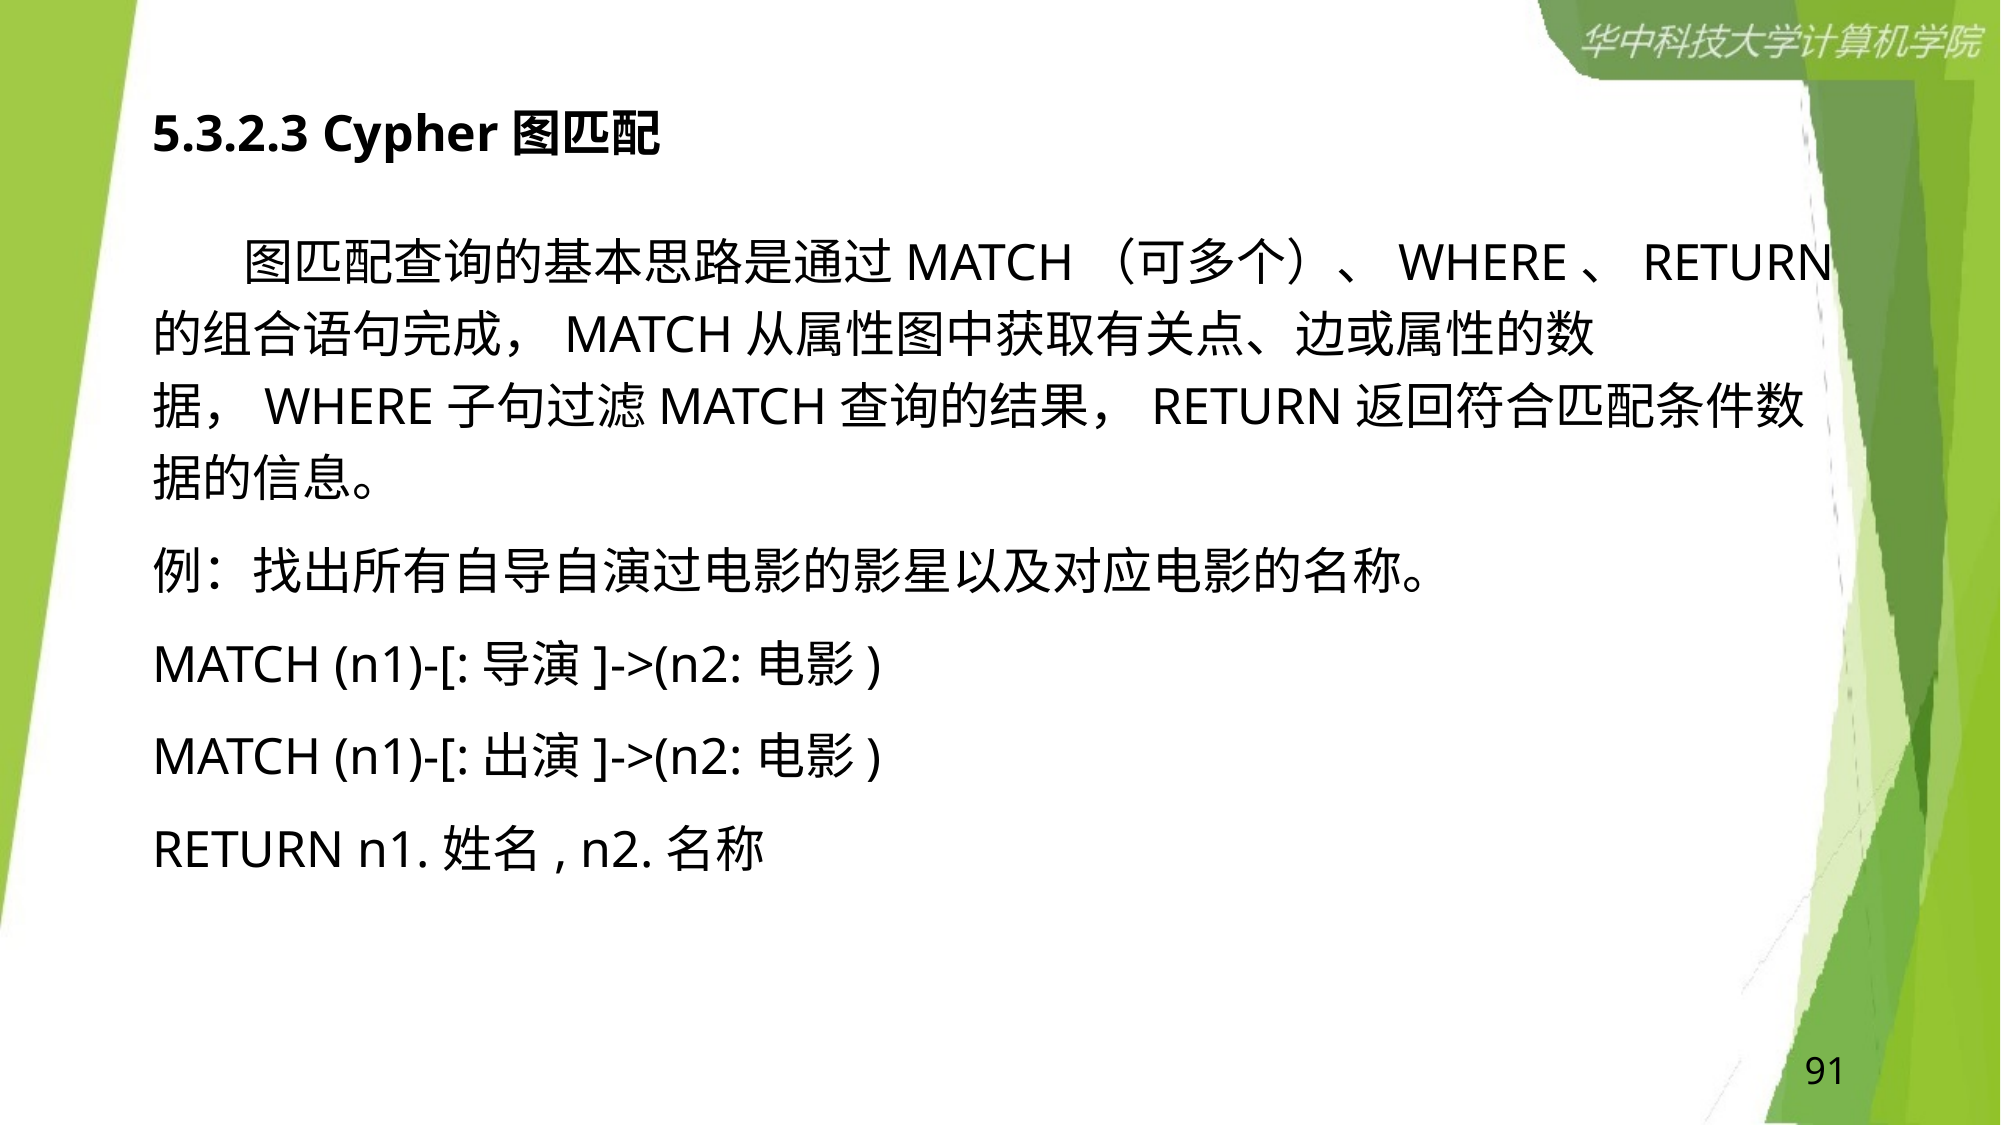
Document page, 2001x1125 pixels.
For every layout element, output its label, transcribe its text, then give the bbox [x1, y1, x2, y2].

title 5.3.2.3 Cypher图匹配 [137, 59, 1863, 210]
picture [0, 0, 2001, 1125]
slide_number 91 [1412, 1042, 1863, 1103]
list 图匹配查询的基本思路是通过MATCH（可多个）、WHERE、RETURN的组合语句完成，MATCH从属性图中获取有关点、边或属性的数据，WHERE子句过滤MATCH查询的结果，RETURN返回符合匹配条件数据的信息。 例：找出所有自导自演过电影的影星以及对应电影的名称。 MATCH (n1)-[:导演]->(n2:电影) MATCH (n1)-[:出演]->(n2:电影) RETURN n1.姓名, n2.名称 [137, 210, 1863, 925]
